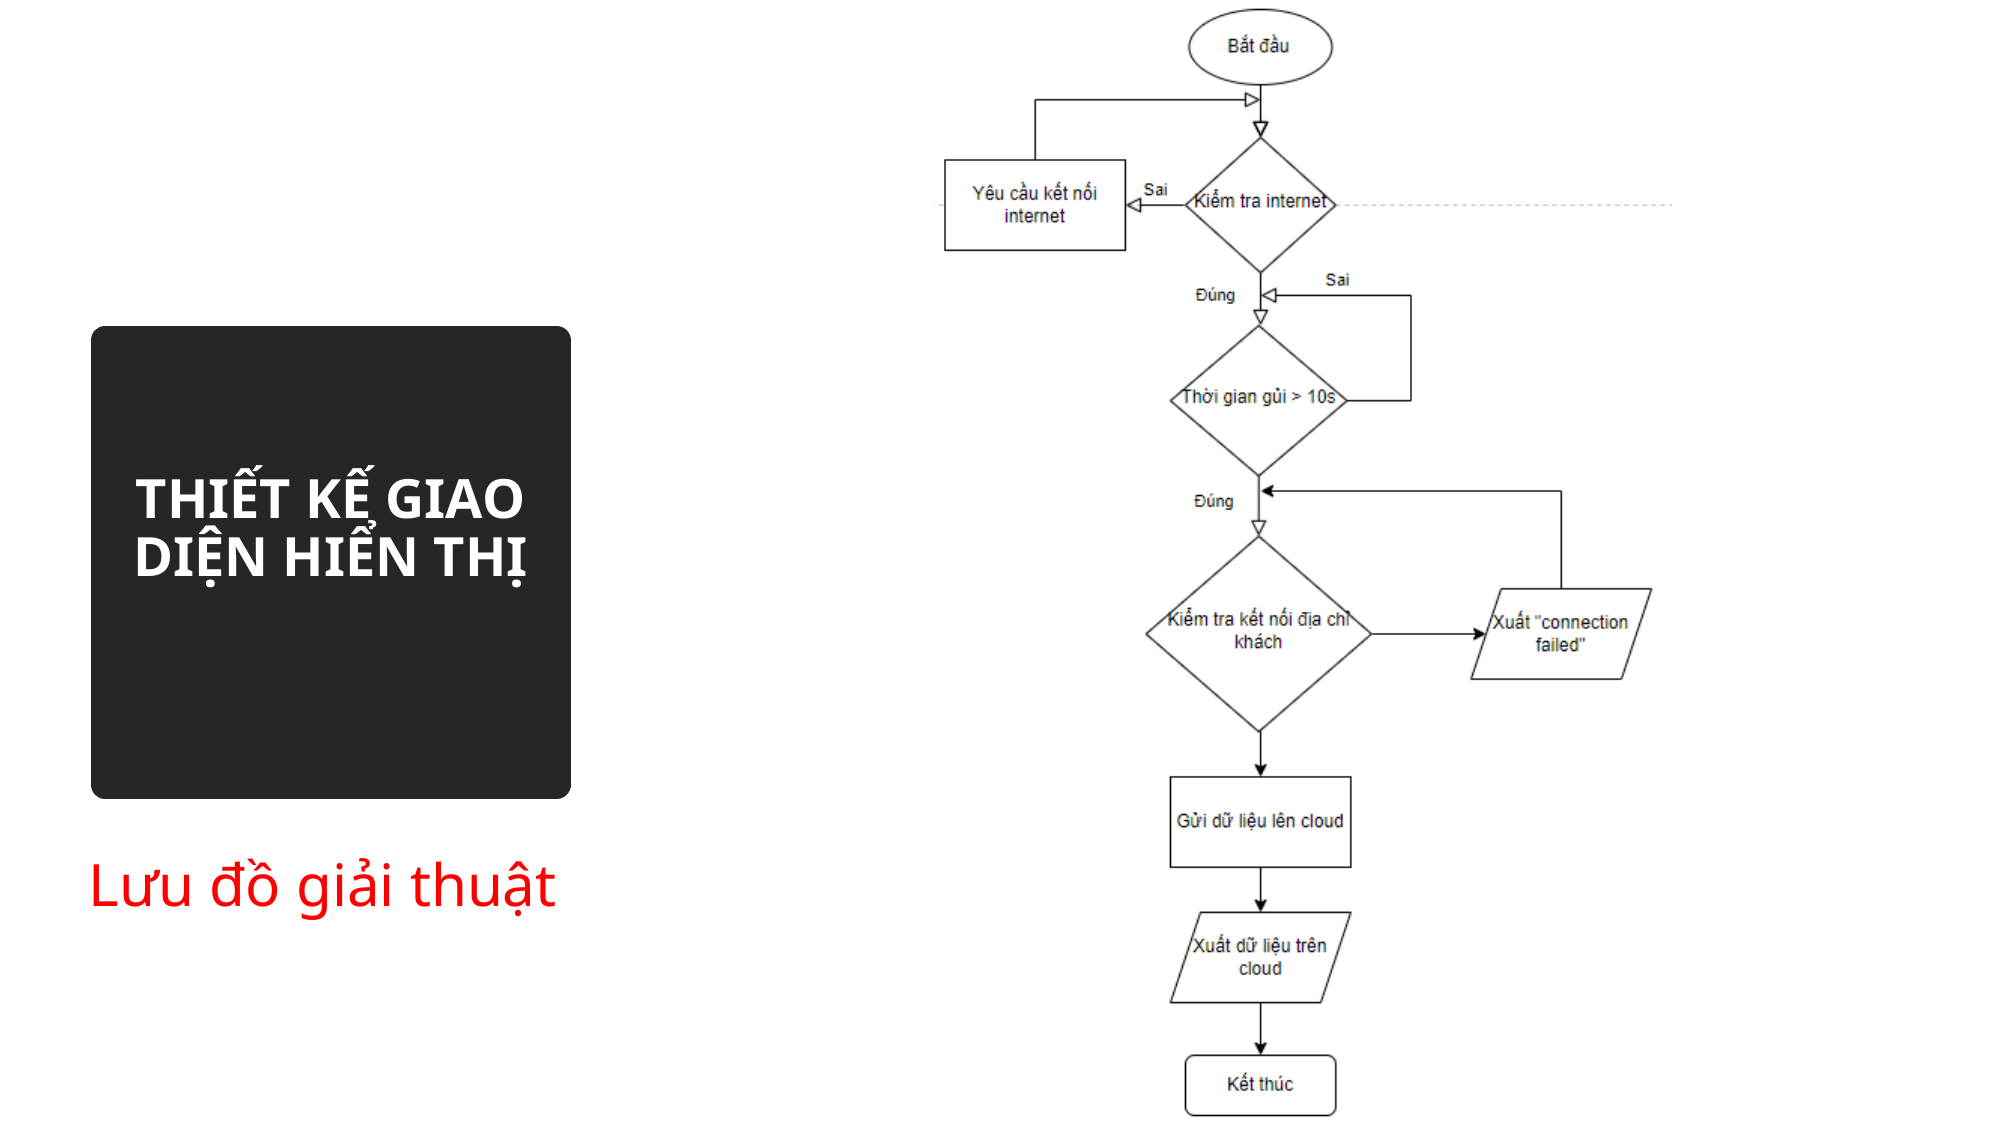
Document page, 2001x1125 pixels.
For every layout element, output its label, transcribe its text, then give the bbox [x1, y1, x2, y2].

title THIẾT KẾ GIAO DIỆN HIỂN THỊ [105, 340, 557, 785]
text_box Lưu đồ giải thuật [74, 840, 762, 925]
picture [933, 3, 1672, 1118]
